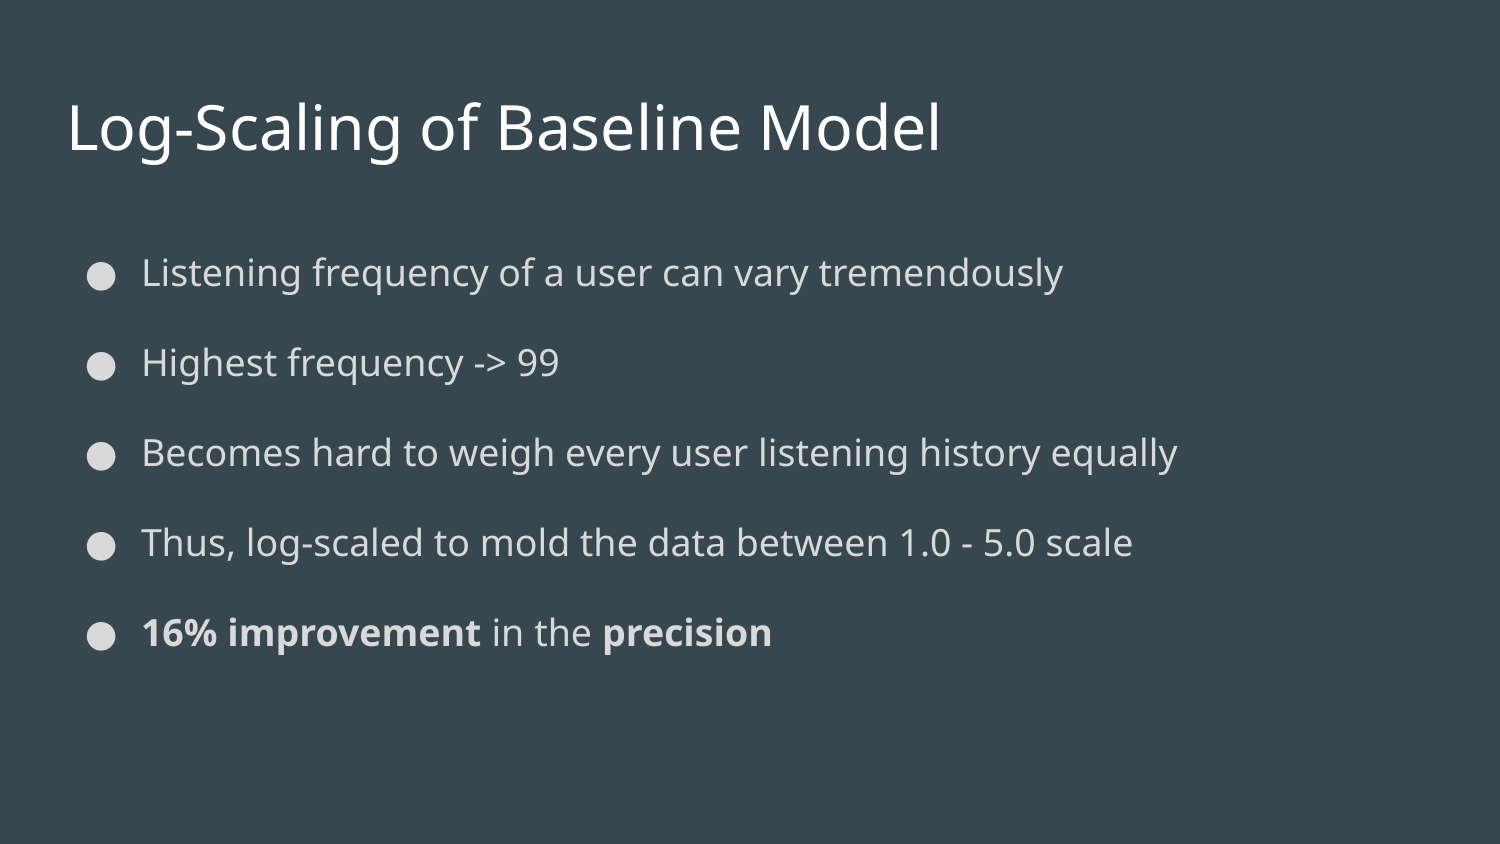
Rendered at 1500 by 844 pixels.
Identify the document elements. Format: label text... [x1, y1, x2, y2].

title Log-Scaling of Baseline Model [51, 72, 1449, 167]
list Listening frequency of a user can vary tremendously Highest frequency -> 99 Becomes hard to weigh every user listening history equally Thus, log-scaled to mold the data between 1.0 - 5.0 scale 16% improvement in the precision [51, 189, 1449, 750]
